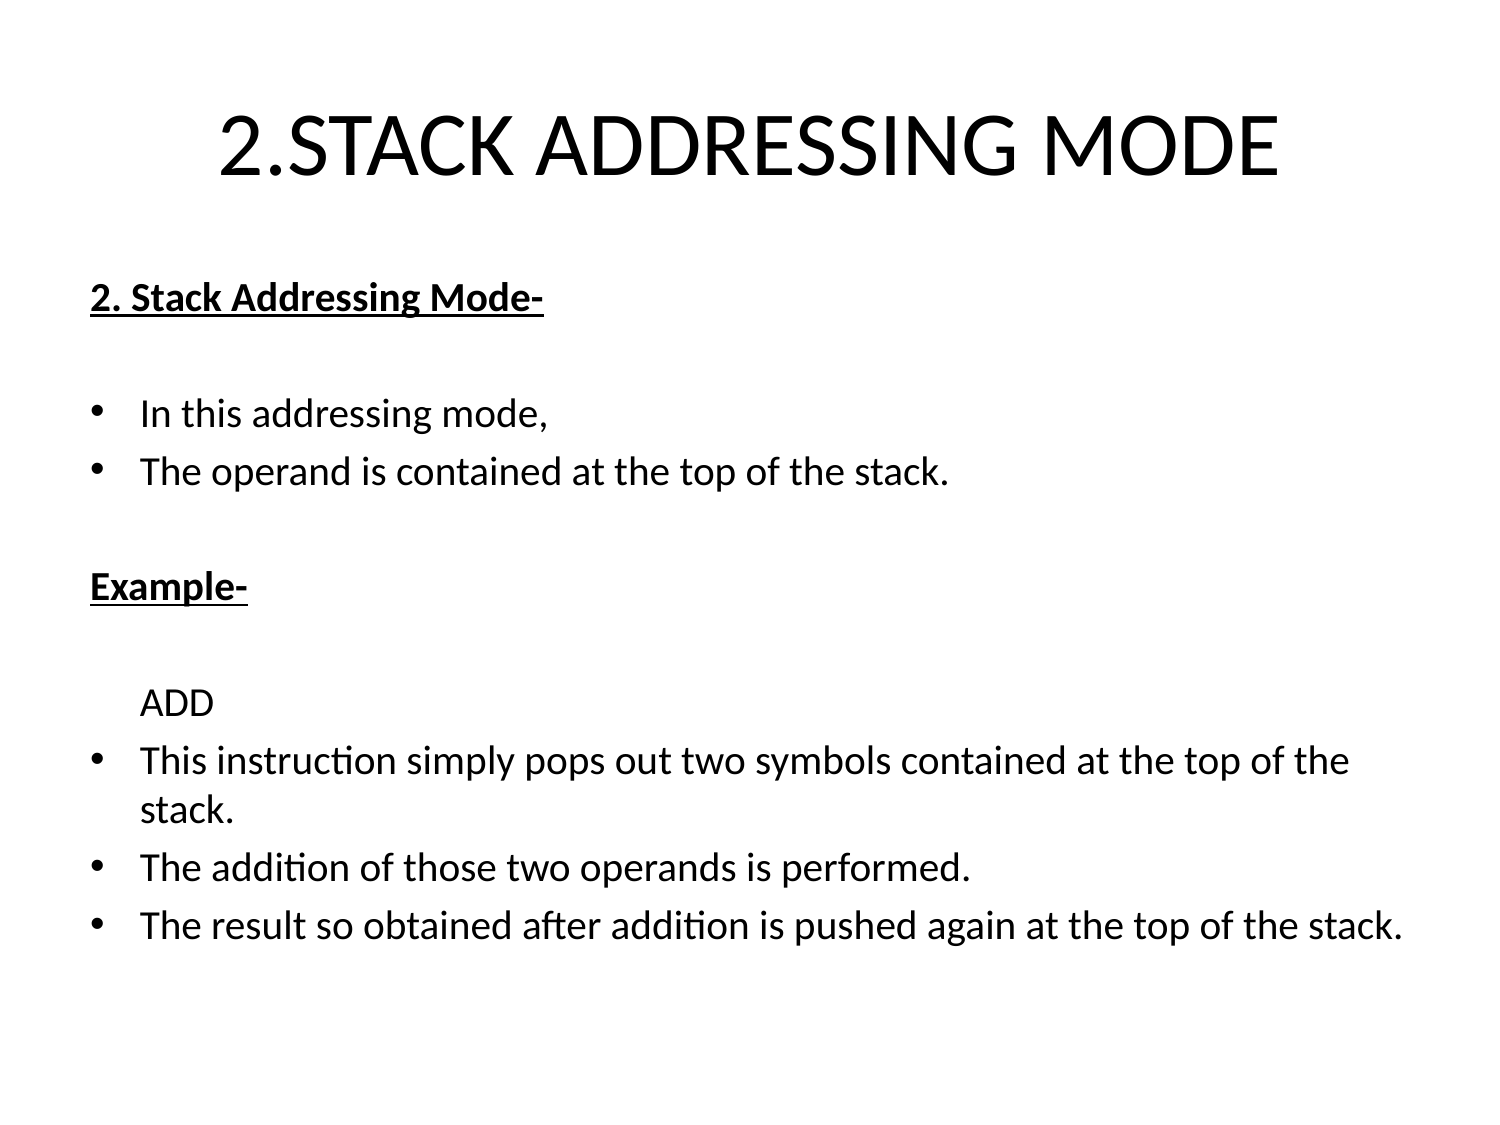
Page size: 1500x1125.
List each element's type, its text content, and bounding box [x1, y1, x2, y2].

list 2. Stack Addressing Mode- In this addressing mode, The operand is contained at the top of the stack. Example- ADD This instruction simply pops out two symbols contained at the top of the stack. The addition of those two operands is performed. The result so obtained after addition is pushed again at the top of the stack. [75, 262, 1425, 1005]
title 2.STACK ADDRESSING MODE [75, 45, 1425, 233]
